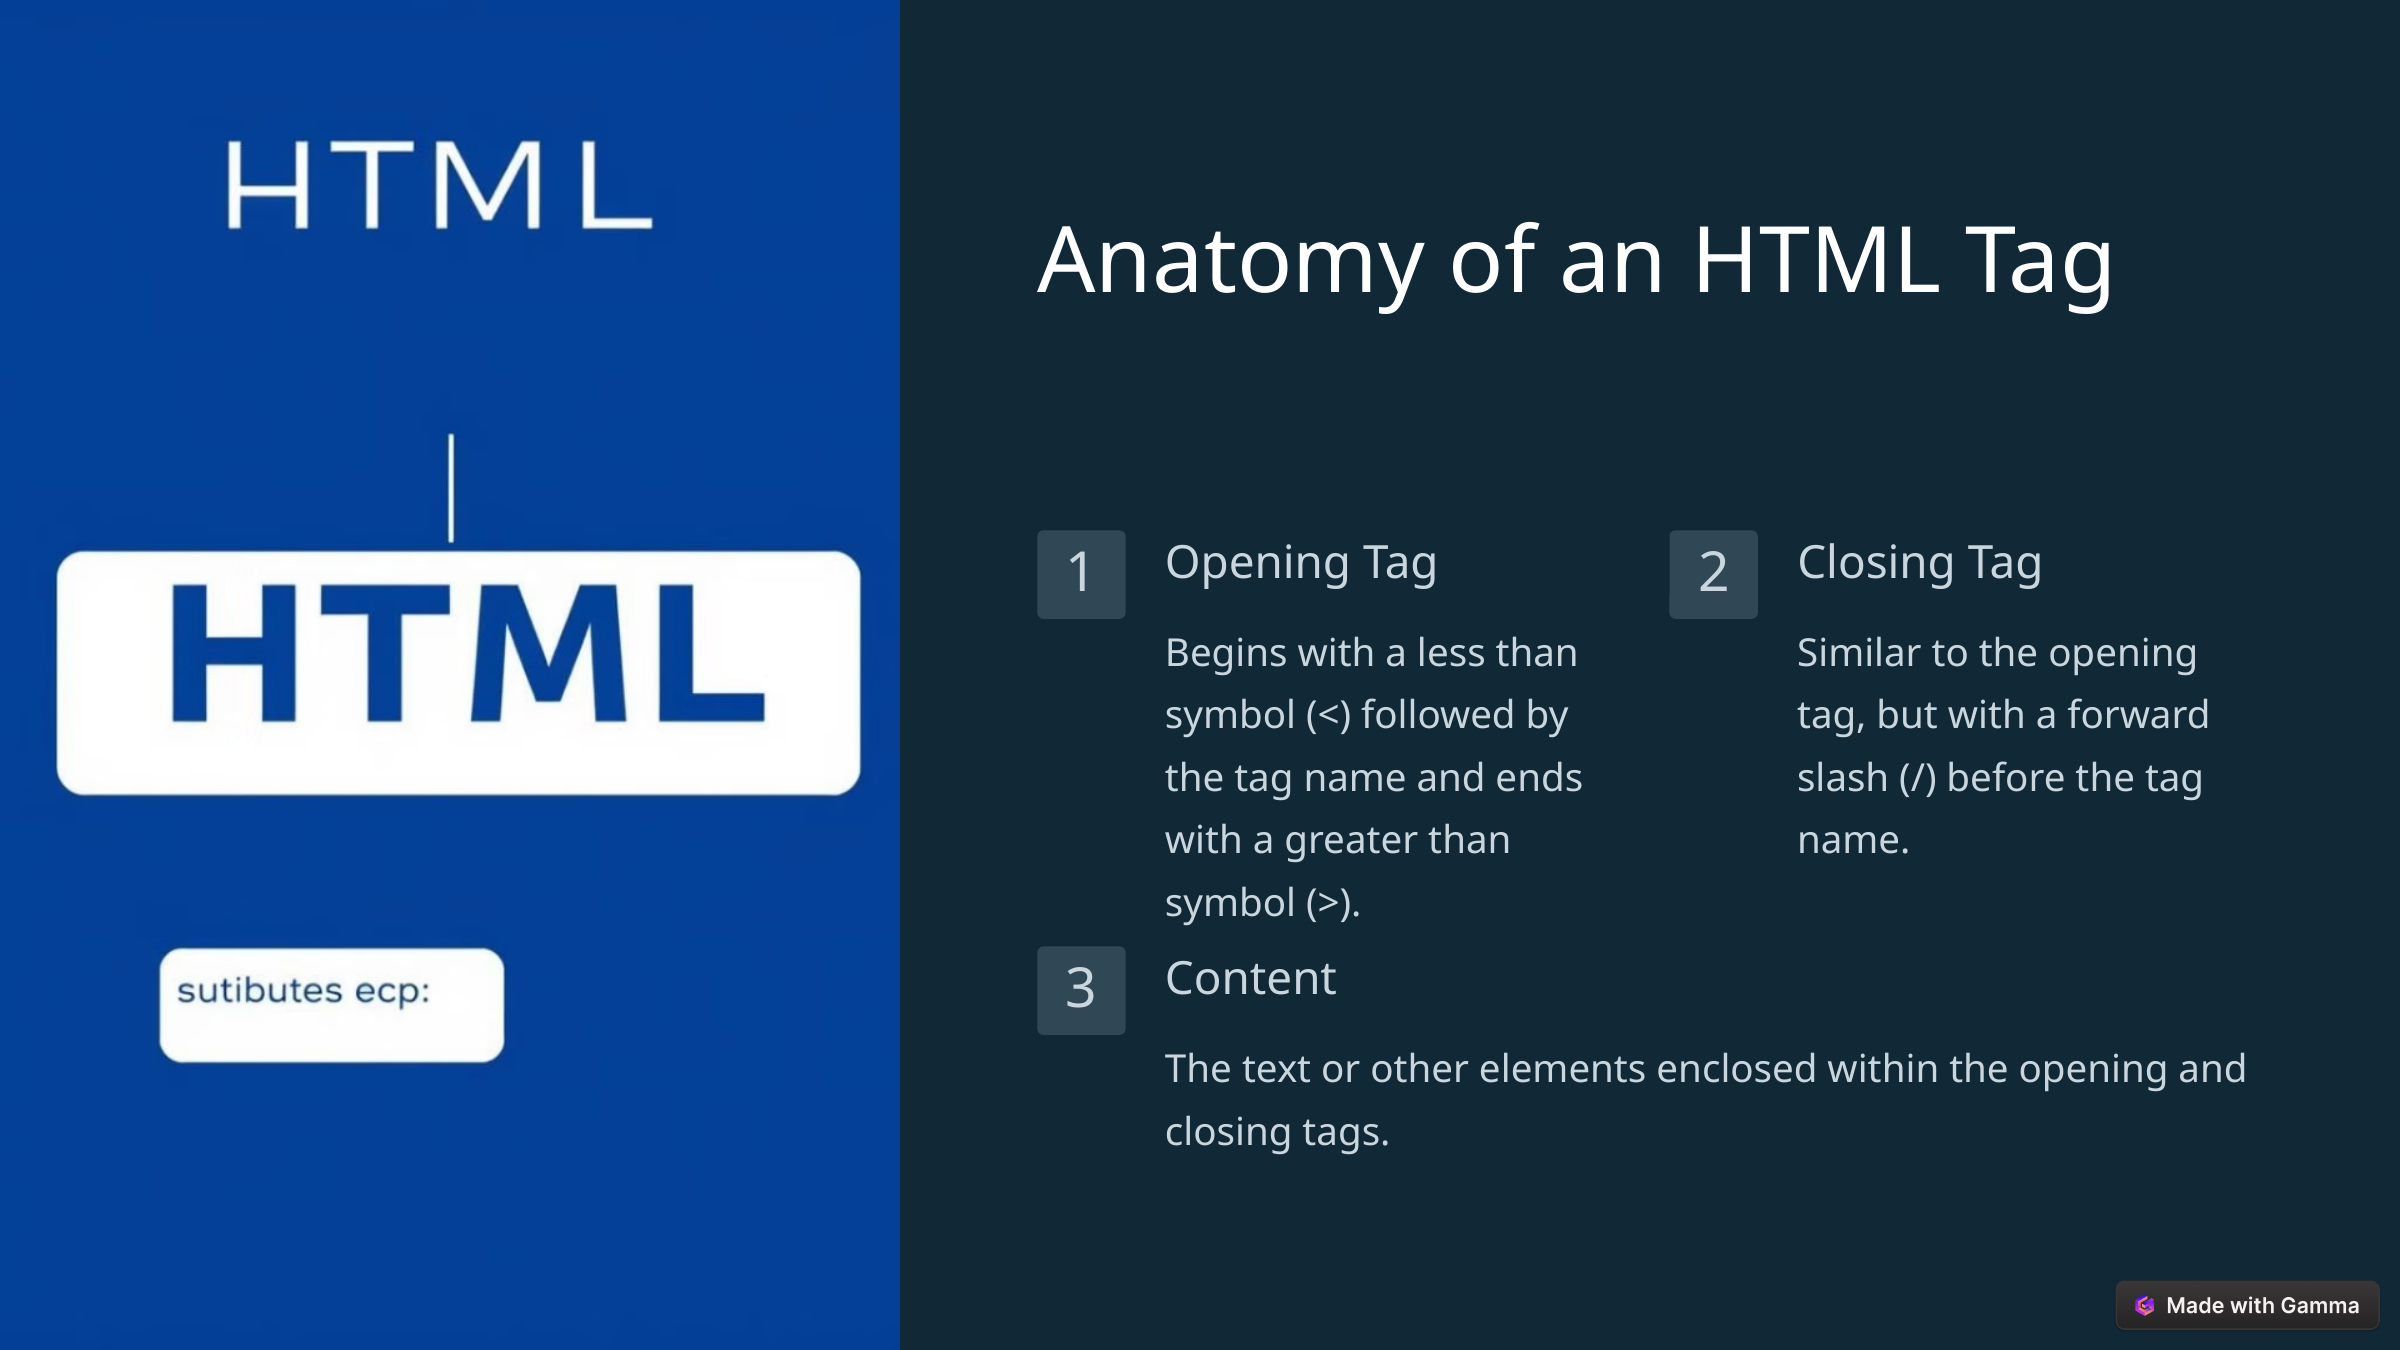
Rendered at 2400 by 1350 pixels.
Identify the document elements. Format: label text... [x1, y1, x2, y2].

text_box 1 [1068, 546, 1095, 603]
text_box Opening Tag [1165, 530, 1627, 589]
text_box [1037, 530, 1126, 619]
text_box [1669, 530, 1758, 619]
text_box Begins with a less than symbol (<) followed by the tag name and ends with a greater than symbol (>). [1164, 611, 1631, 864]
text_box 2 [1691, 546, 1736, 603]
text_box The text or other elements enclosed within the opening and closing tags. [1165, 1027, 2263, 1154]
text_box Anatomy of an HTML Tag [1037, 196, 2263, 428]
picture [2106, 1271, 2389, 1339]
text_box Similar to the opening tag, but with a forward slash (/) before the tag name. [1797, 611, 2263, 801]
text_box 3 [1059, 963, 1104, 1019]
picture [0, 0, 900, 1350]
text_box [1037, 946, 1126, 1035]
text_box Content [1165, 946, 1627, 1005]
text_box Closing Tag [1797, 530, 2260, 589]
